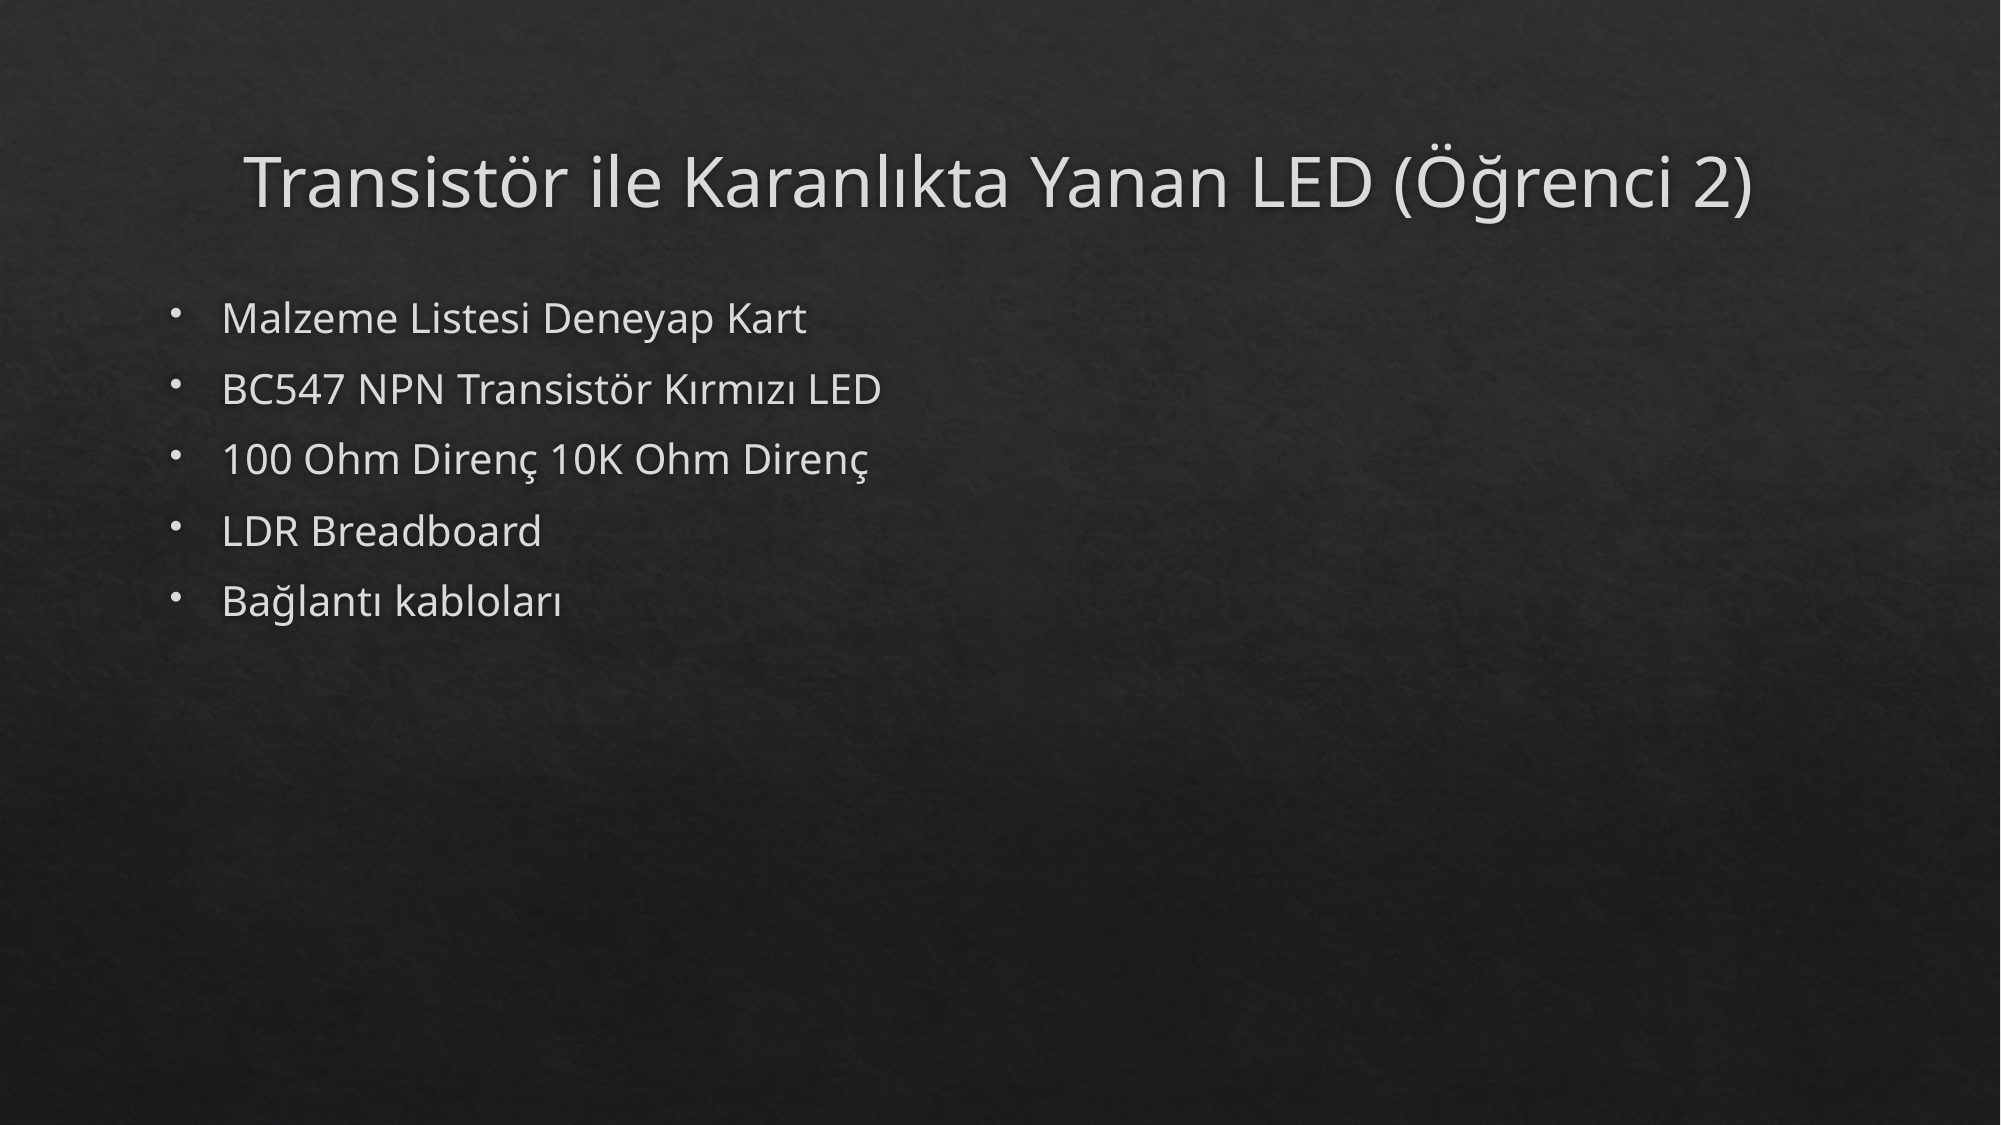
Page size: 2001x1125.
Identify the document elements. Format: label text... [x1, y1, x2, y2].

list Malzeme Listesi Deneyap Kart BC547 NPN Transistör Kırmızı LED 100 Ohm Direnç 10K Ohm Direnç LDR Breadboard Bağlantı kabloları [149, 284, 1849, 950]
title Transistör ile Karanlıkta Yanan LED (Öğrenci 2) [149, 99, 1849, 260]
